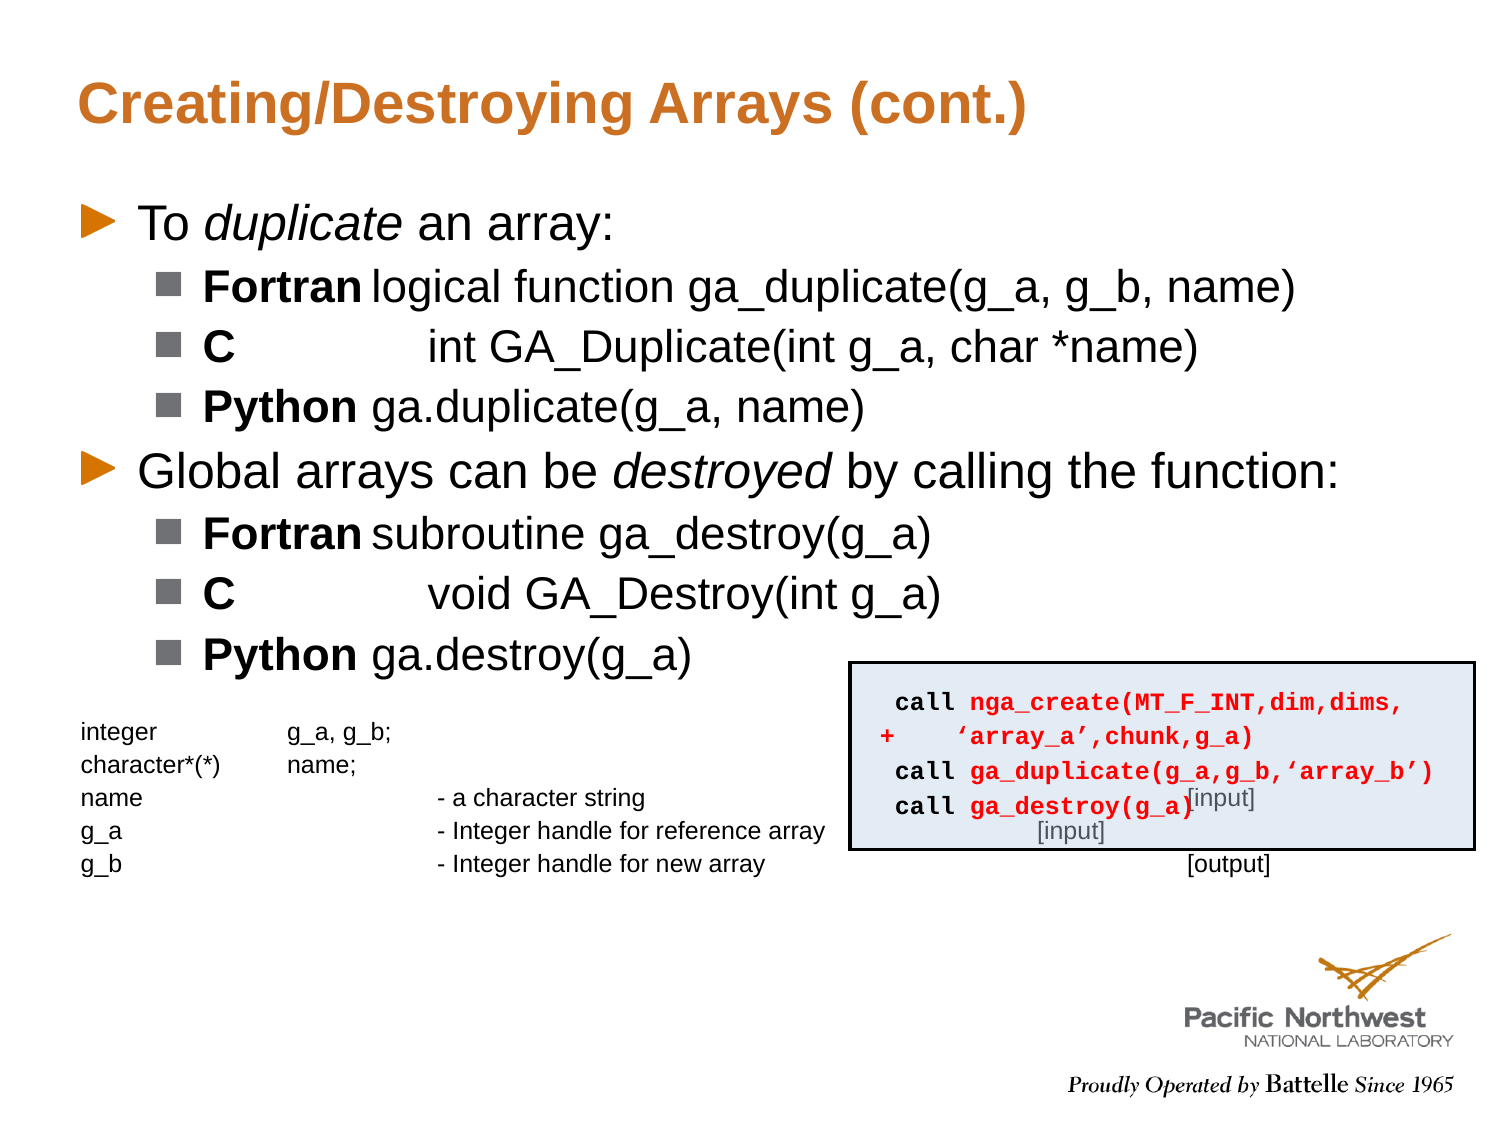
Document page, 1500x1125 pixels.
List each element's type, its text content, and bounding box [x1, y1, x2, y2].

title Creating/Destroying Arrays (cont.) [77, 75, 1424, 238]
picture [155, 271, 182, 297]
picture [155, 518, 182, 545]
picture [155, 331, 182, 358]
picture [1065, 930, 1500, 1125]
text_box call nga_create(MT_F_INT,dim,dims, + ‘array_a’,chunk,g_a) call ga_duplicate(g_a,g_b,‘array_b’) call ga_destroy(g_a) [849, 662, 1475, 850]
list To duplicate an array: Fortran logical function ga_duplicate(g_a, g_b, name) C int GA_Duplicate(int g_a, char *name) Python ga.duplicate(g_a, name) Global arrays can be destroyed by calling the function: Fortran subroutine ga_destroy(g_a) C void GA_Destroy(int g_a) Python ga.destroy(g_a) integer g_a, g_b; character*(*) name; name - a character string [input] g_a - Integer handle for reference array [input] g_b - Integer handle for new array [output] [80, 199, 1424, 787]
picture [80, 203, 116, 239]
picture [80, 450, 116, 486]
picture [155, 578, 182, 605]
picture [155, 392, 182, 418]
picture [155, 639, 182, 666]
